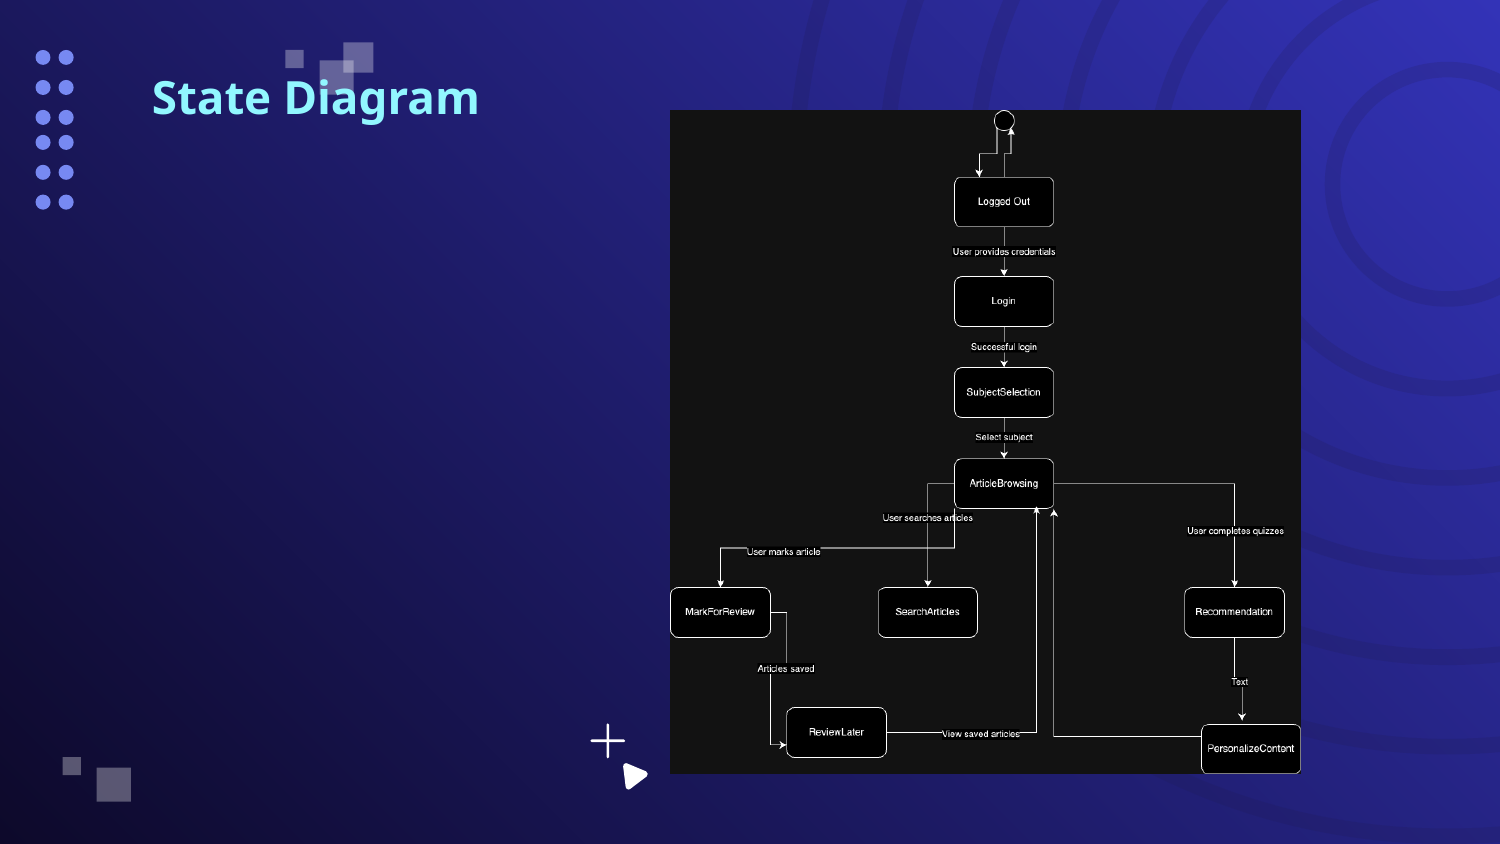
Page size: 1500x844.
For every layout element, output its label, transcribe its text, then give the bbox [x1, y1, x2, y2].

title State Diagram [136, 61, 821, 131]
picture [670, 110, 1301, 774]
